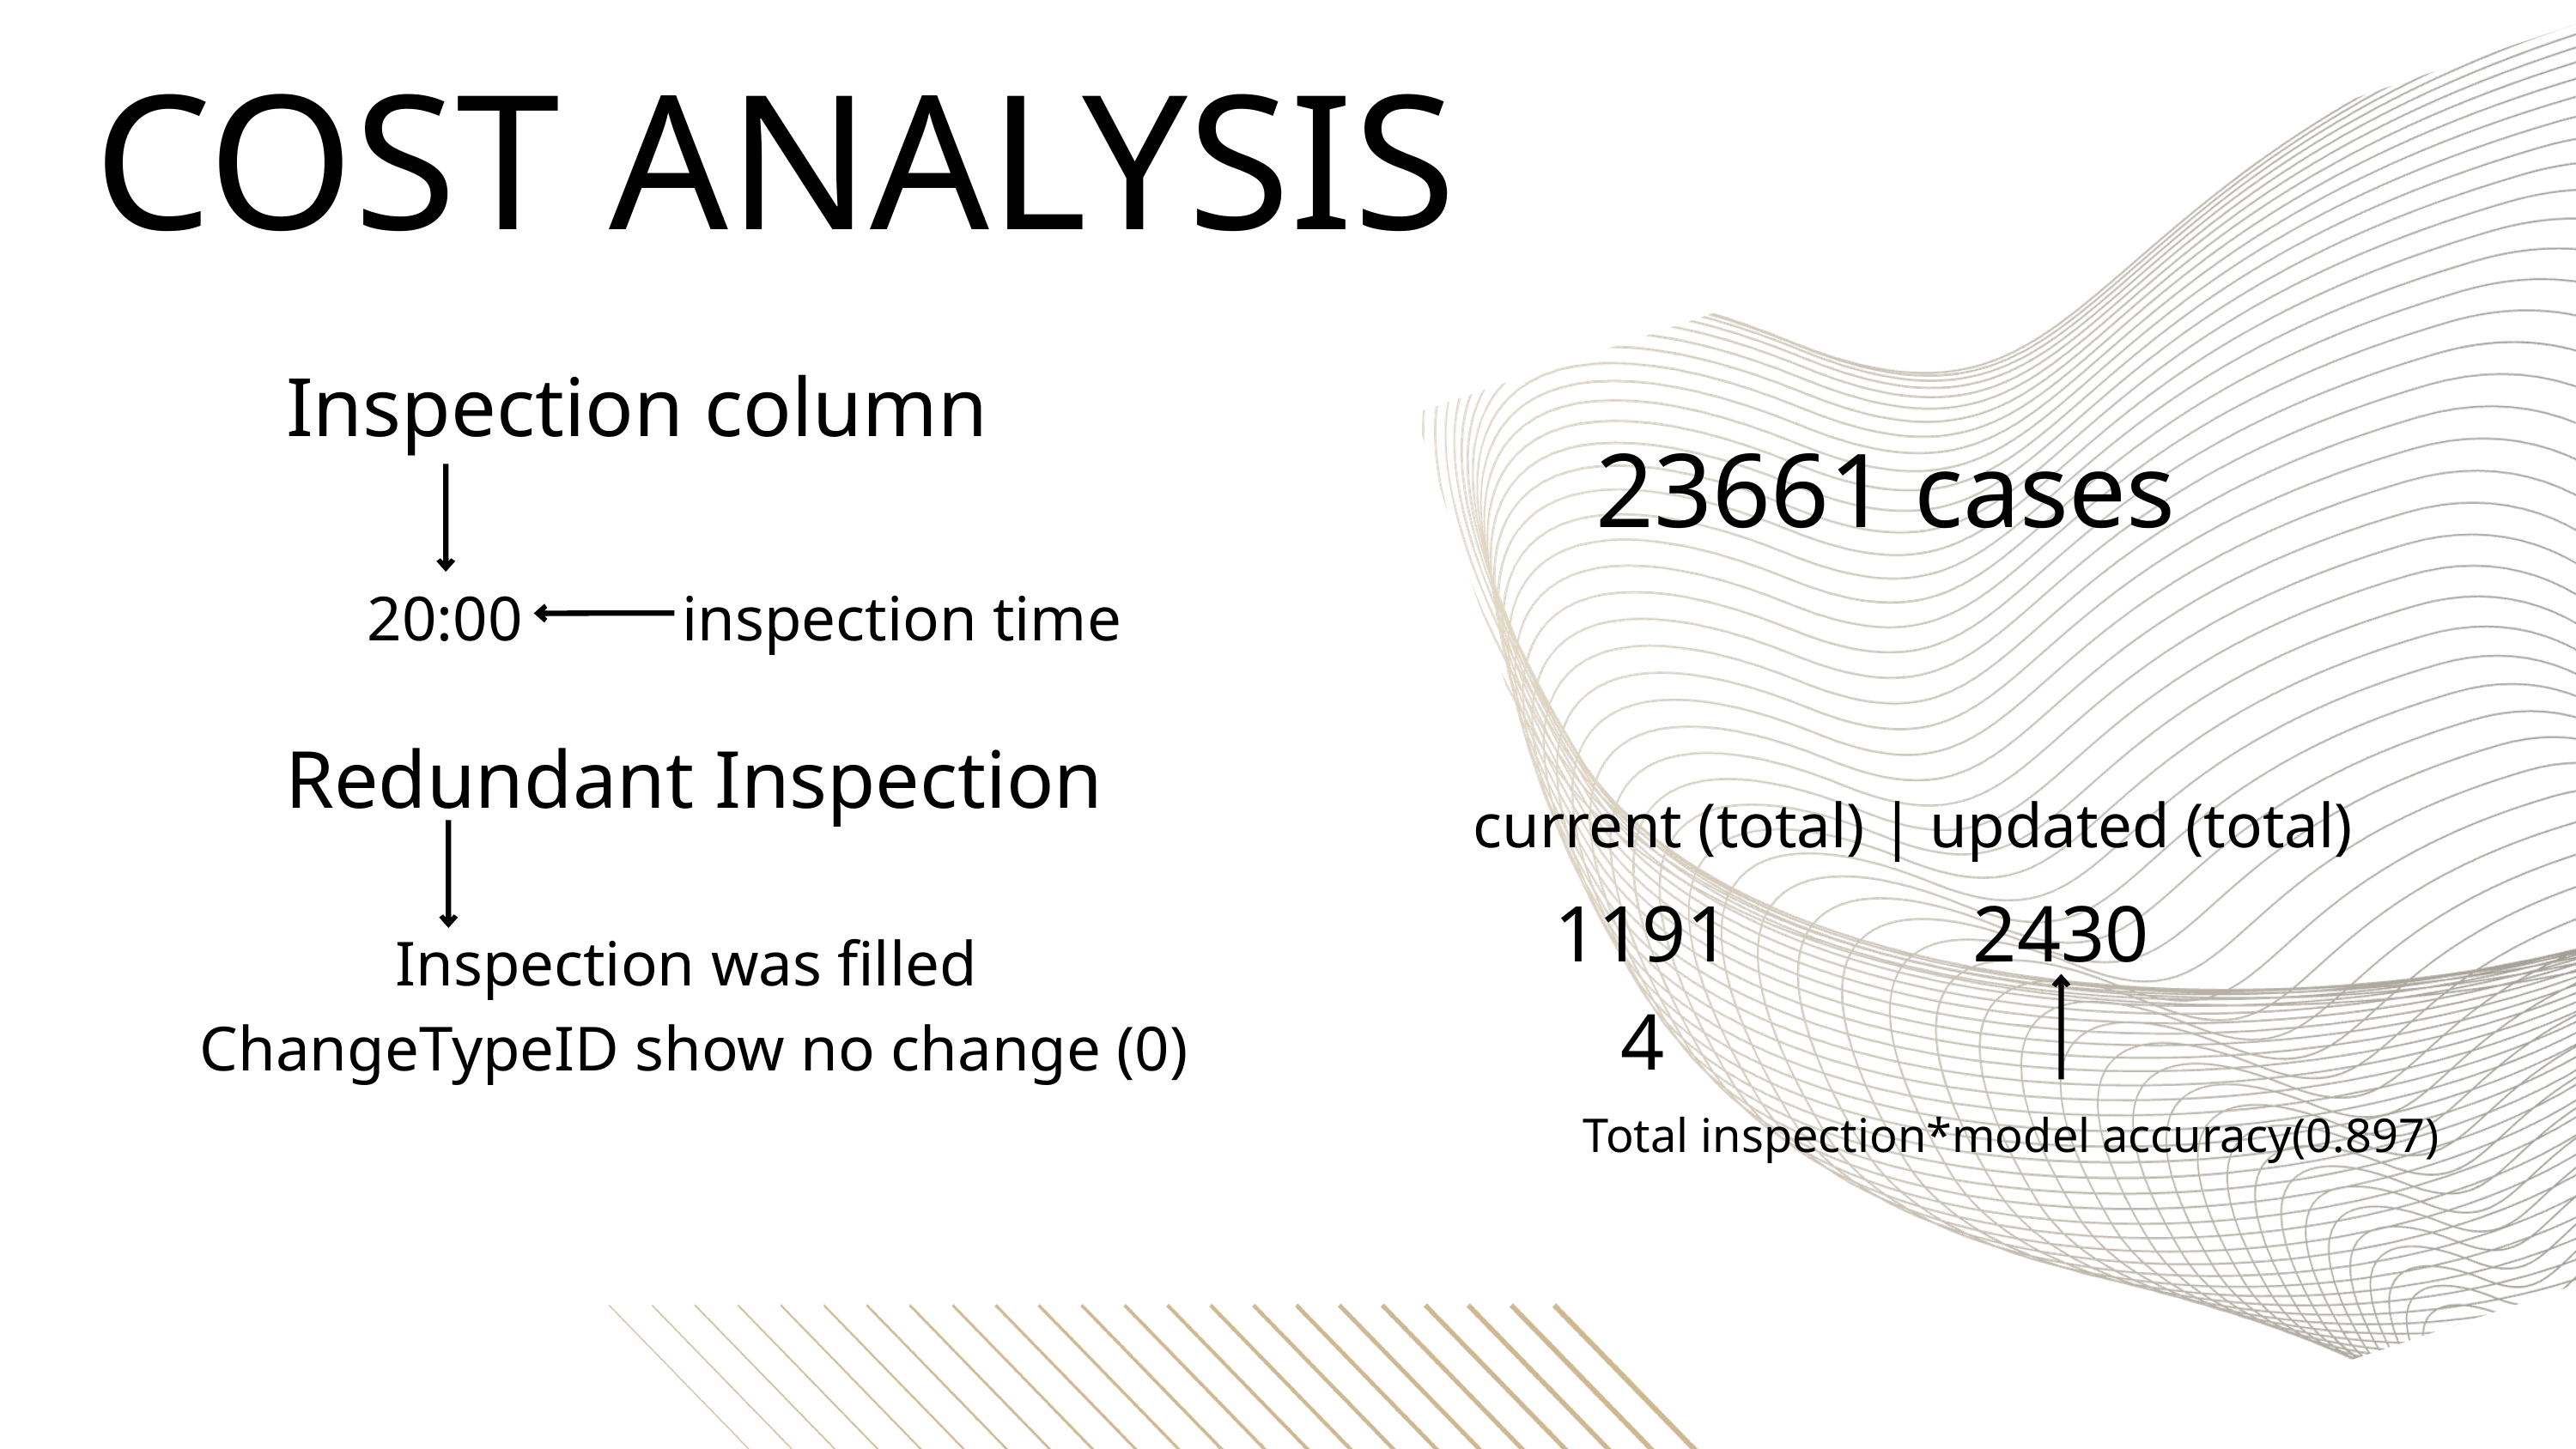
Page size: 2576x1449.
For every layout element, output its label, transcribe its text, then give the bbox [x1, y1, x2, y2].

text_box [608, 1303, 1978, 1449]
text_box Inspection column [270, 340, 1005, 453]
text_box Total inspection*model accuracy(0.897) [1564, 1096, 2472, 1162]
text_box [1414, 24, 2576, 1449]
text_box 11914 [1533, 870, 1753, 1086]
text_box inspection time [674, 567, 1130, 653]
text_box [534, 607, 674, 620]
text_box Redundant Inspection [0, 713, 1430, 824]
text_box current (total) | updated (total) [1461, 774, 2365, 860]
text_box [442, 820, 455, 928]
text_box 23661 cases [1584, 404, 2188, 549]
text_box Inspection was filled ChangeTypeID show no change (0) [189, 912, 1200, 1083]
text_box 2430 [1965, 870, 2156, 978]
text_box COST ANALYSIS [94, 85, 1534, 267]
text_box 20:00 [355, 567, 534, 653]
